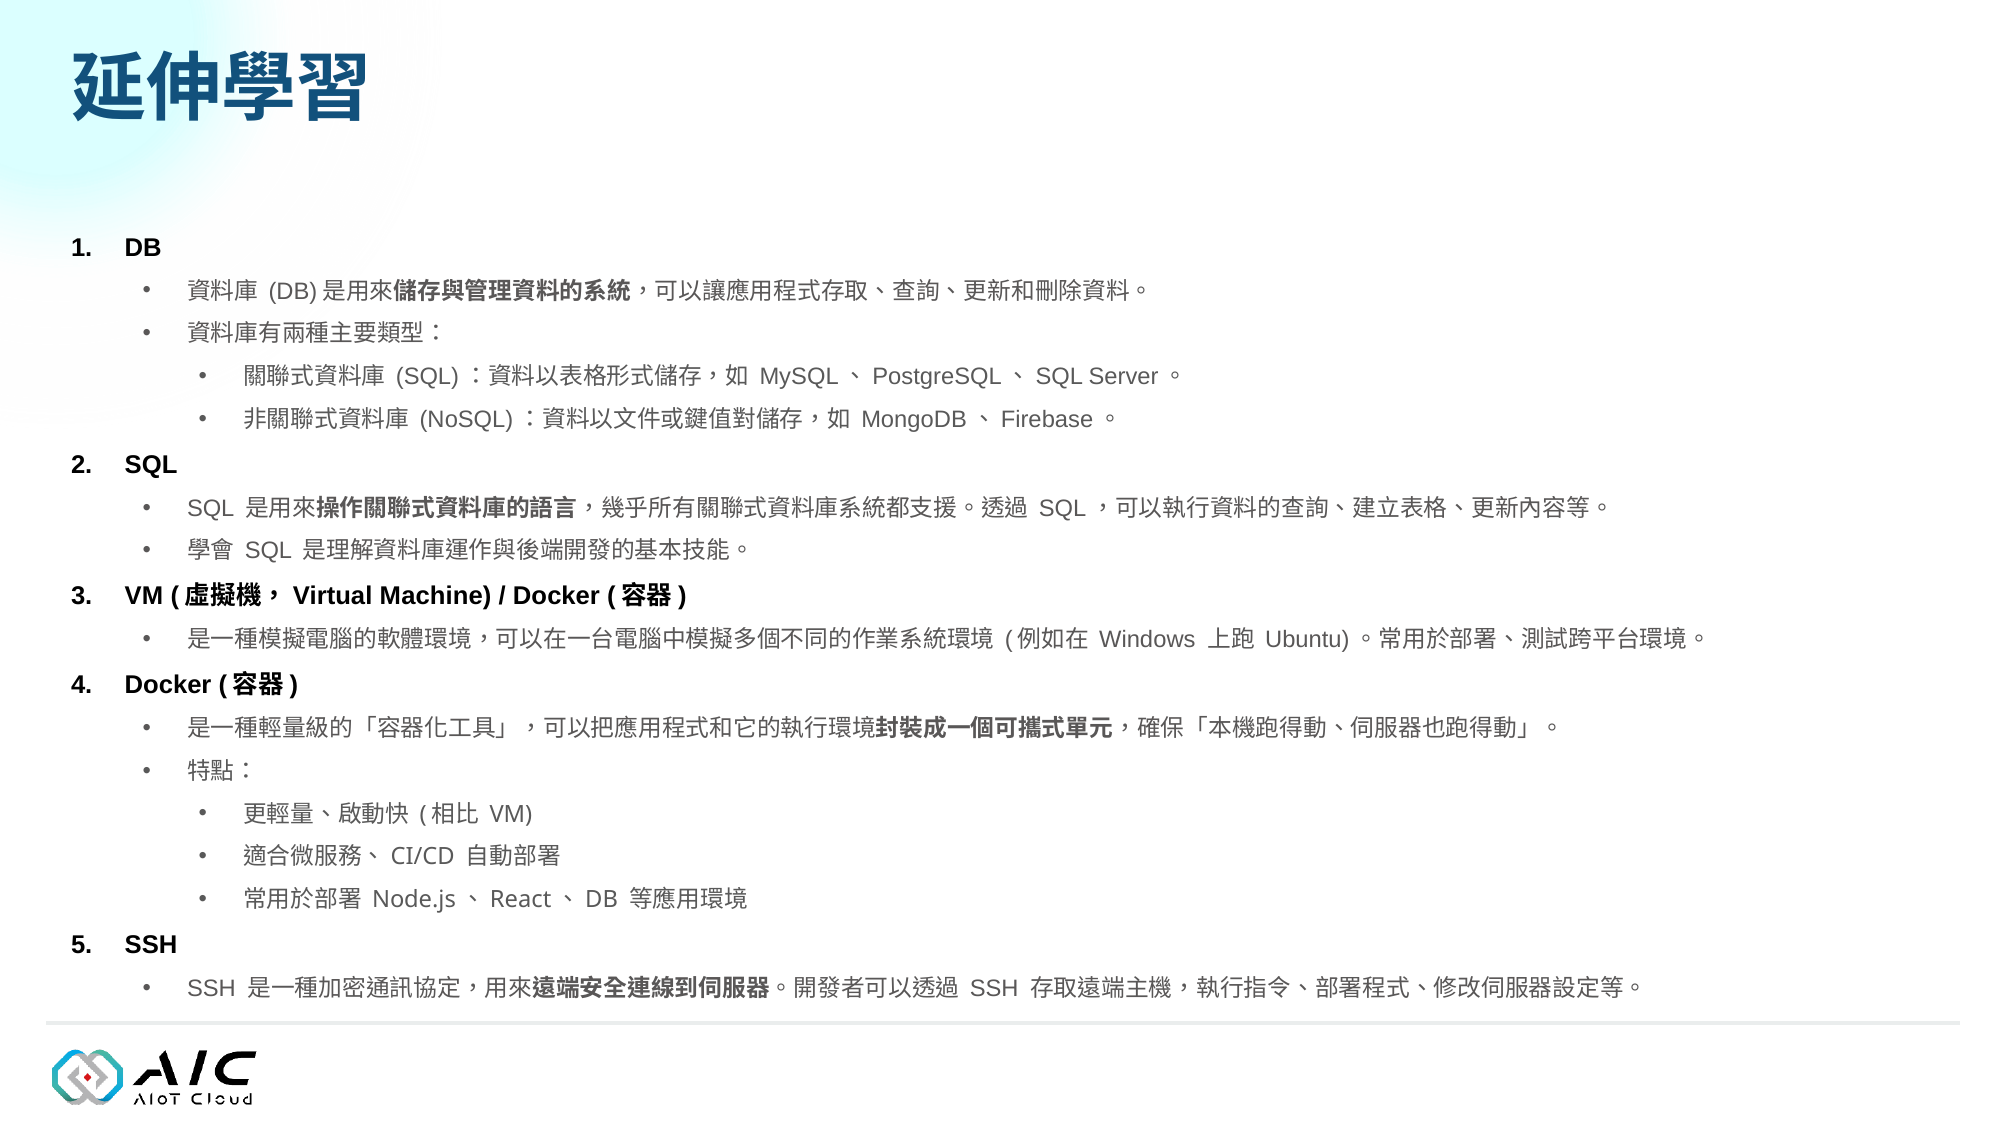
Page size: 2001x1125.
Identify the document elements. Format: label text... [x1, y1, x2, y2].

picture [0, 0, 449, 431]
list DB 資料庫 (DB)是用來儲存與管理資料的系統，可以讓應用程式存取、查詢、更新和刪除資料。 資料庫有兩種主要類型： 關聯式資料庫 (SQL)：資料以表格形式儲存，如 MySQL、PostgreSQL、SQL Server。 非關聯式資料庫 (NoSQL)：資料以文件或鍵值對儲存，如 MongoDB、Firebase。 SQL SQL 是用來操作關聯式資料庫的語言，幾乎所有關聯式資料庫系統都支援。透過 SQL，可以執行資料的查詢、建立表格、更新內容等。 學會 SQL 是理解資料庫運作與後端開發的基本技能。 VM (虛擬機，Virtual Machine) / Docker (容器) 是一種模擬電腦的軟體環境，可以在一台電腦中模擬多個不同的作業系統環境 (例如在 Windows 上跑 Ubuntu)。常用於部署、測試跨平台環境。 Docker (容器) 是一種輕量級的「容器化工具」，可以把應用程式和它的執行環境封裝成一個可攜式單元，確保「本機跑得動、伺服器也跑得動」。 特點： 更輕量、啟動快 (相比 VM) 適合微服務、CI/CD 自動部署 常用於部署 Node.js、React、DB 等應用環境 SSH SSH 是一種加密通訊協定，用來遠端安全連線到伺服器。開發者可以透過 SSH 存取遠端主機，執行指令、部署程式、修改伺服器設定等。 [56, 207, 1945, 1010]
picture [46, 1036, 262, 1118]
title 延伸學習 [56, 32, 1945, 149]
